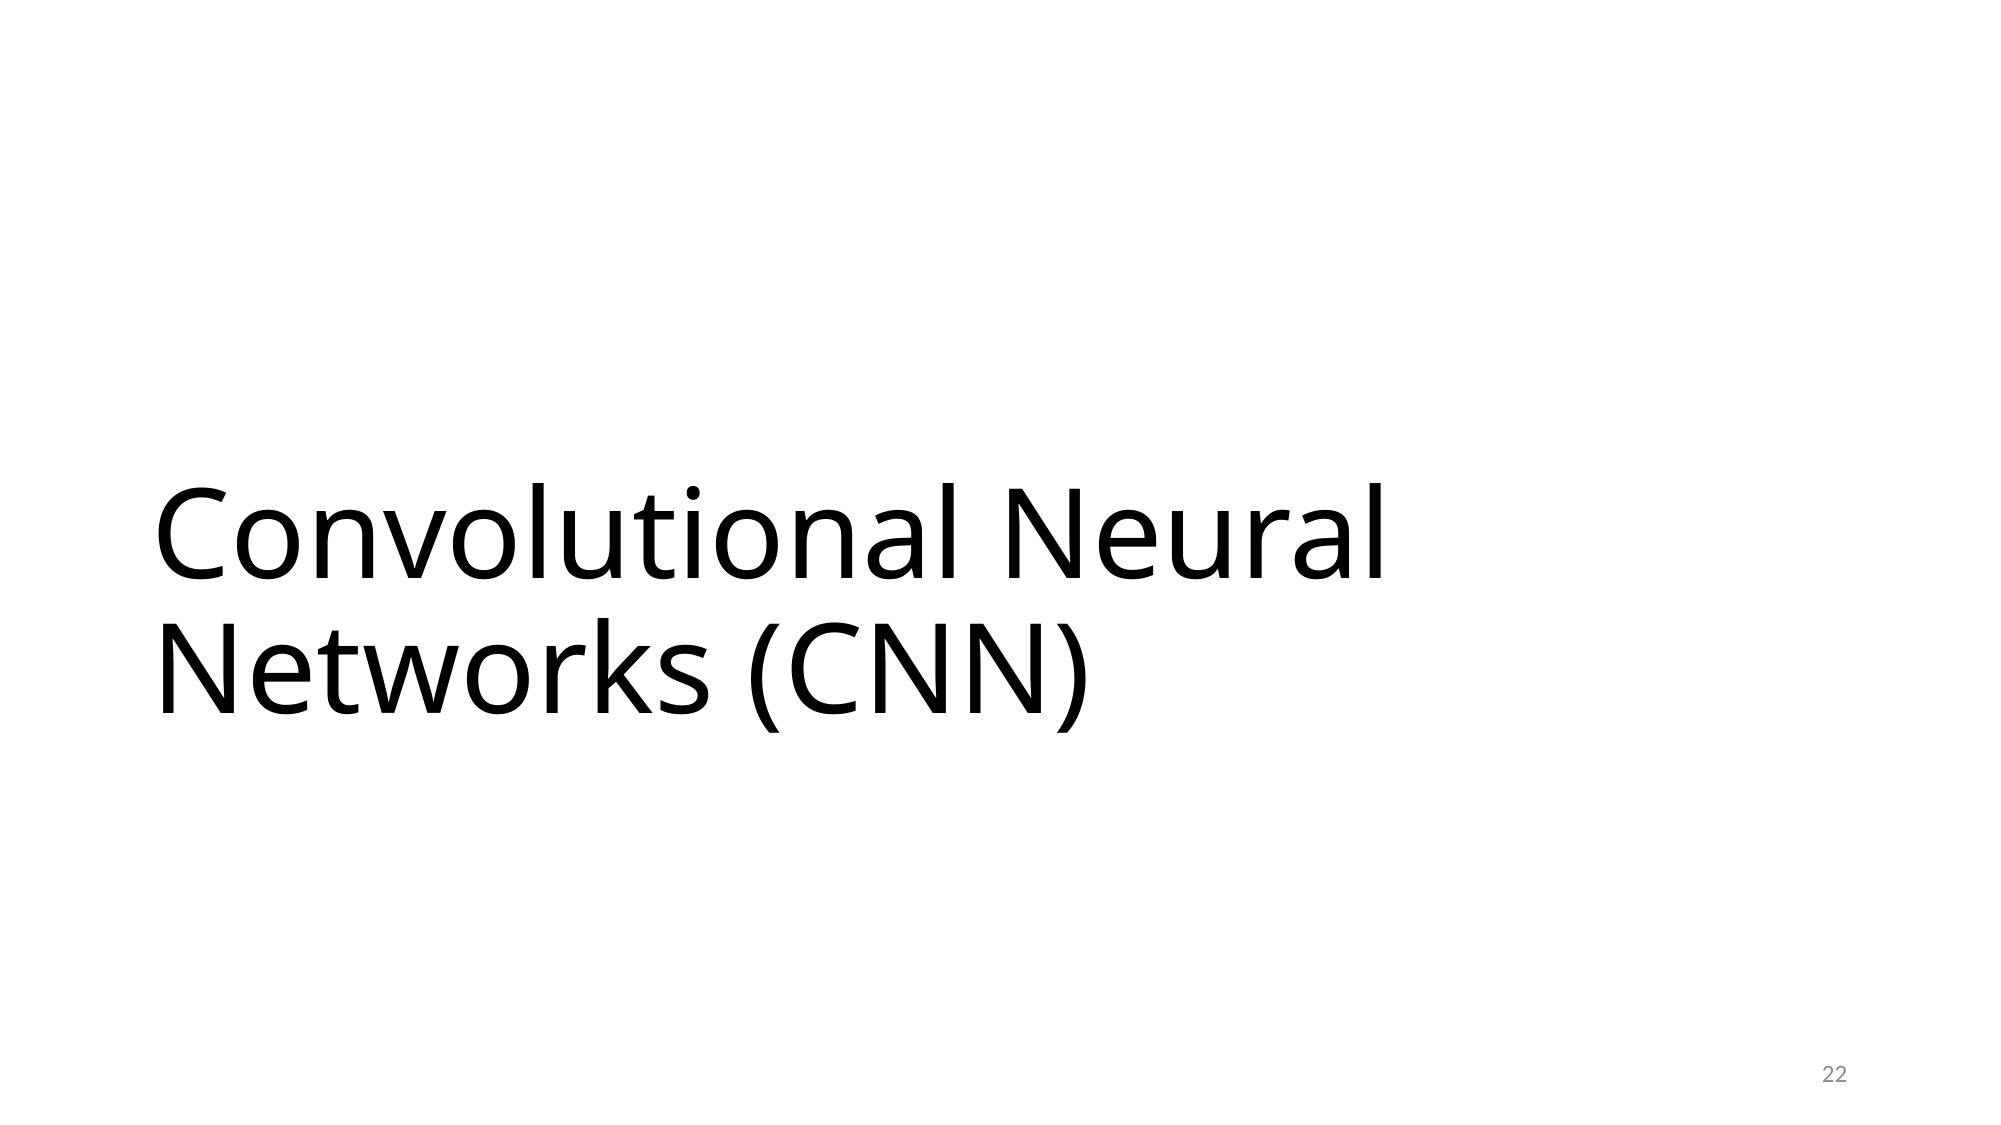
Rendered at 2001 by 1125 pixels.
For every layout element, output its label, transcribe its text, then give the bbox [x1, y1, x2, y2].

slide_number 22 [1412, 1042, 1863, 1103]
title Convolutional Neural Networks (CNN) [136, 280, 1862, 749]
